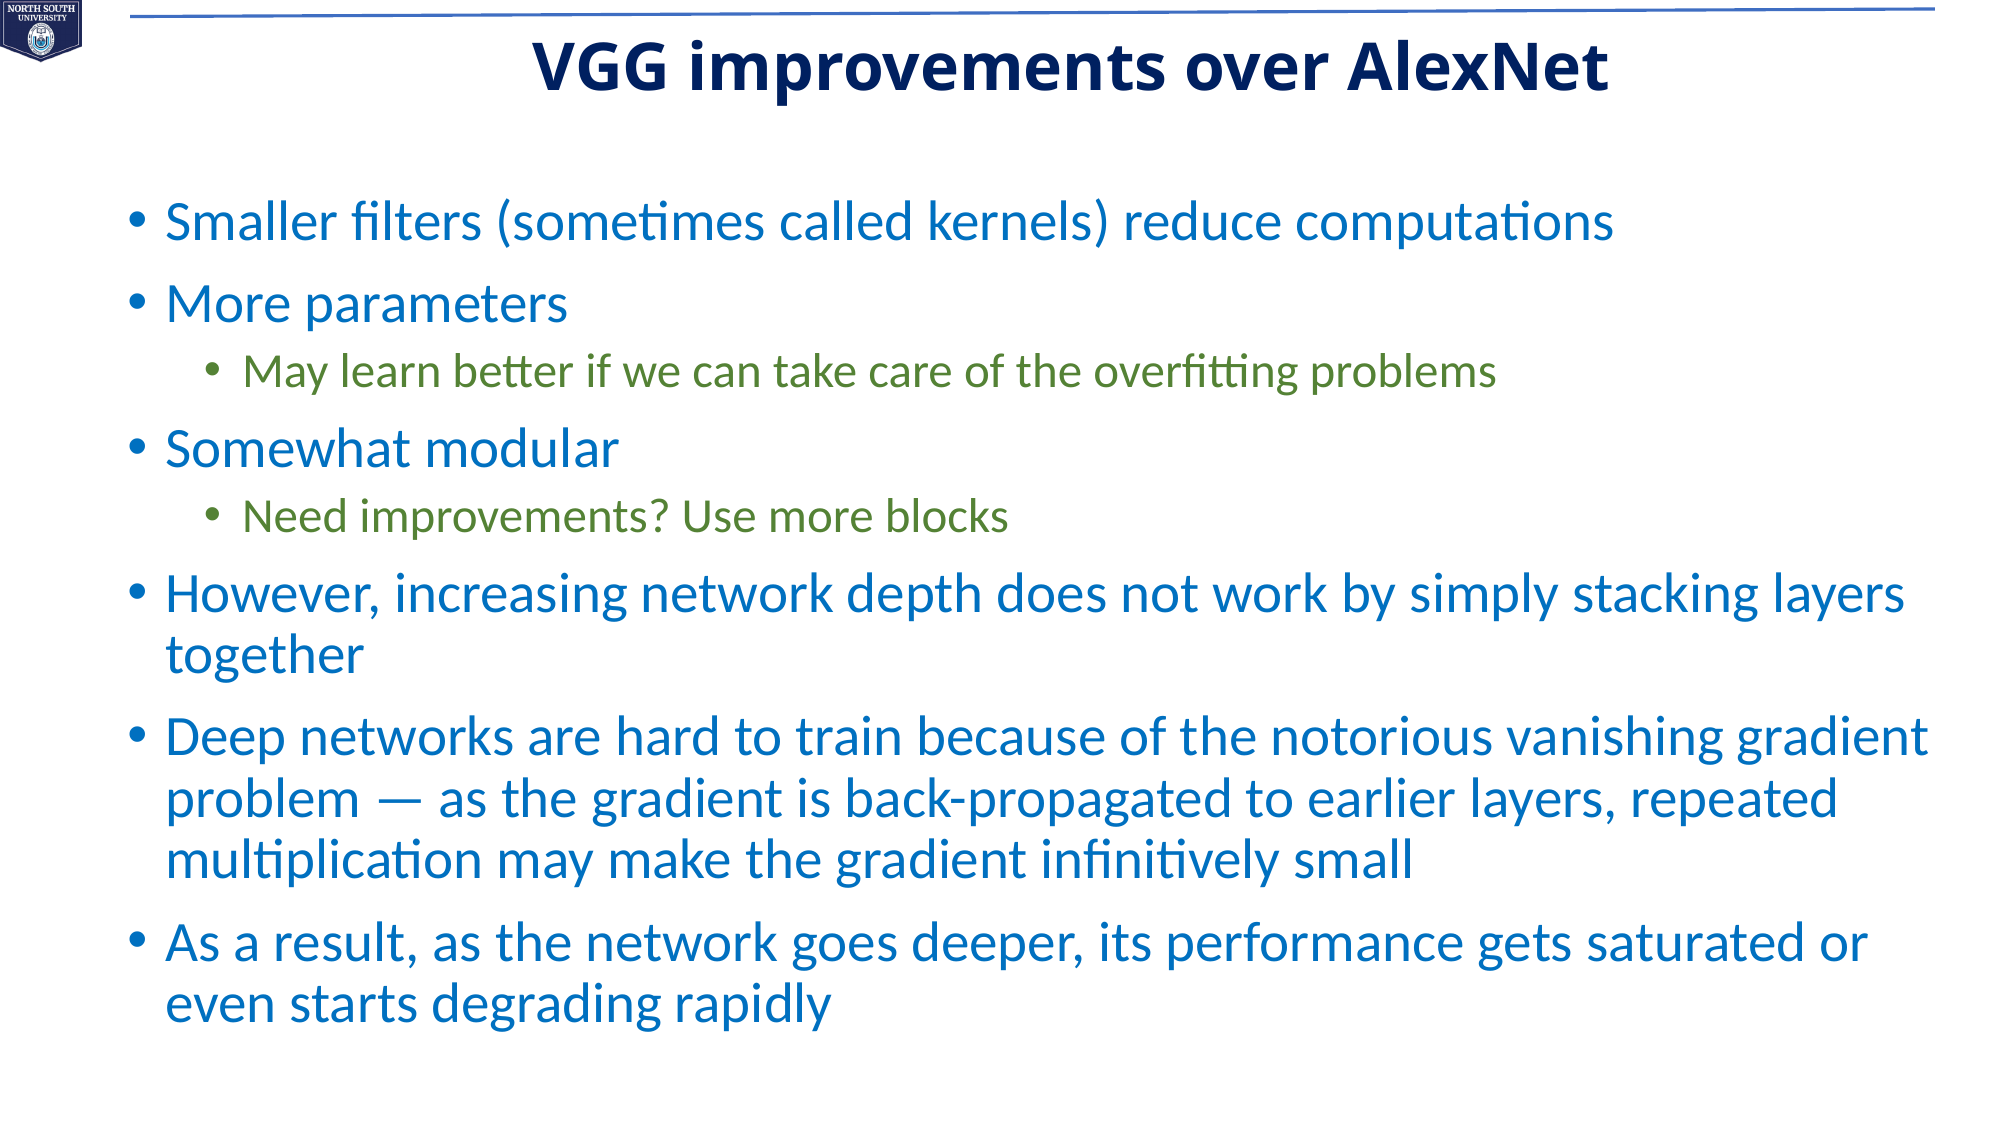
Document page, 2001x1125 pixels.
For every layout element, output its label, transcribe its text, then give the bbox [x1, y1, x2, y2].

text_box Smaller filters (sometimes called kernels) reduce computations More parameters May learn better if we can take care of the overfitting problems Somewhat modular Need improvements? Use more blocks However, increasing network depth does not work by simply stacking layers together Deep networks are hard to train because of the notorious vanishing gradient problem — as the gradient is back-propagated to earlier layers, repeated multiplication may make the gradient infinitively small As a result, as the network goes deeper, its performance gets saturated or even starts degrading rapidly [112, 183, 1970, 1043]
text_box VGG improvements over AlexNet [209, 25, 1935, 112]
picture [0, 0, 82, 65]
